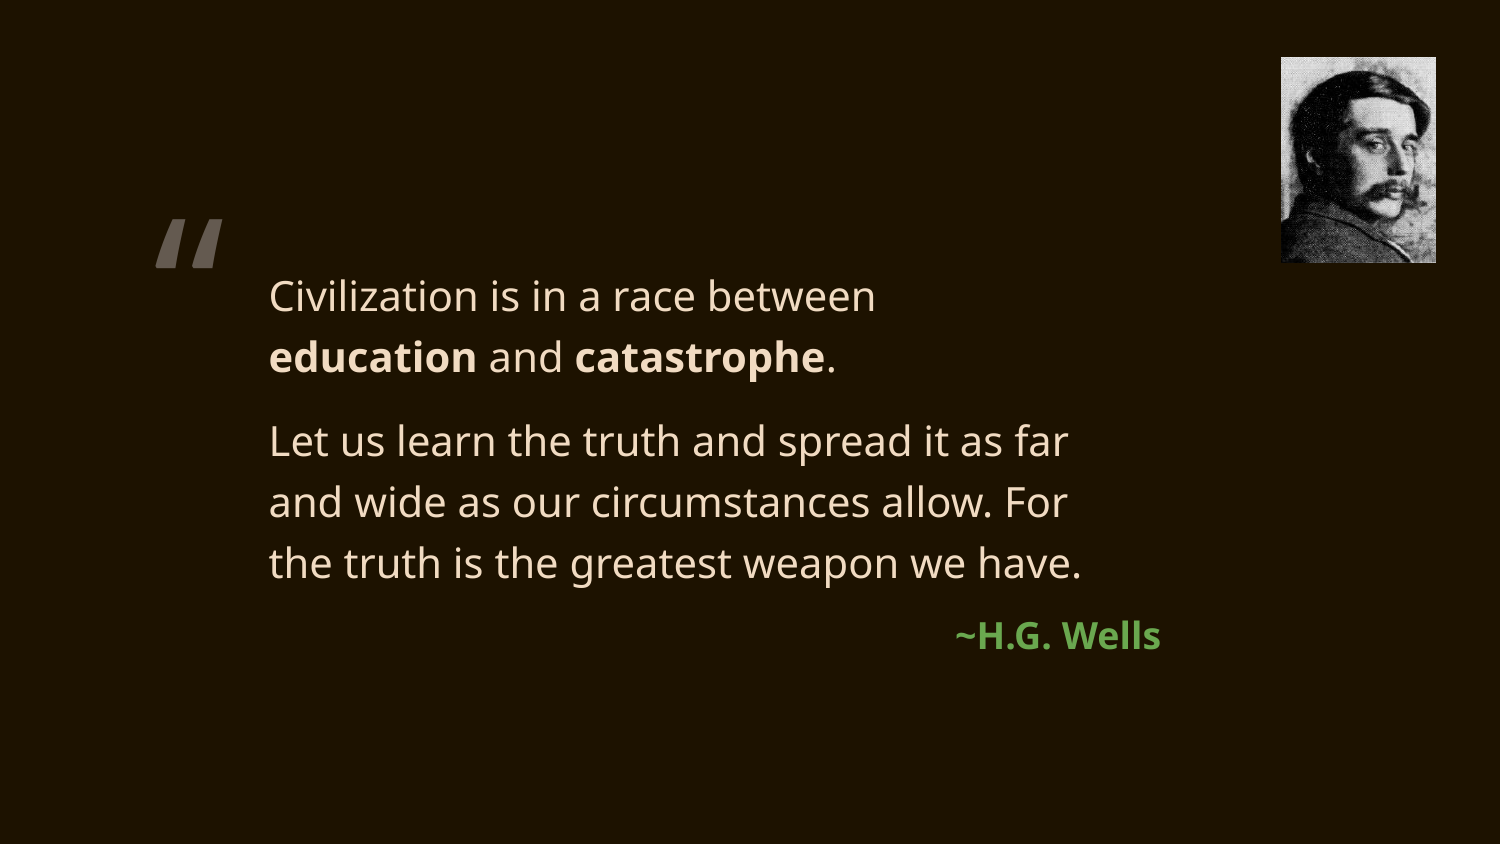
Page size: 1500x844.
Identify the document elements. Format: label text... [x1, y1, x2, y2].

picture [1281, 57, 1436, 263]
text_box “ [138, 129, 292, 435]
text_box ~H.G. Wells [940, 593, 1209, 665]
text_box Civilization is in a race between education and catastrophe. Let us learn the truth and spread it as far and wide as our circumstances allow. For the truth is the greatest weapon we have. [253, 219, 1111, 626]
